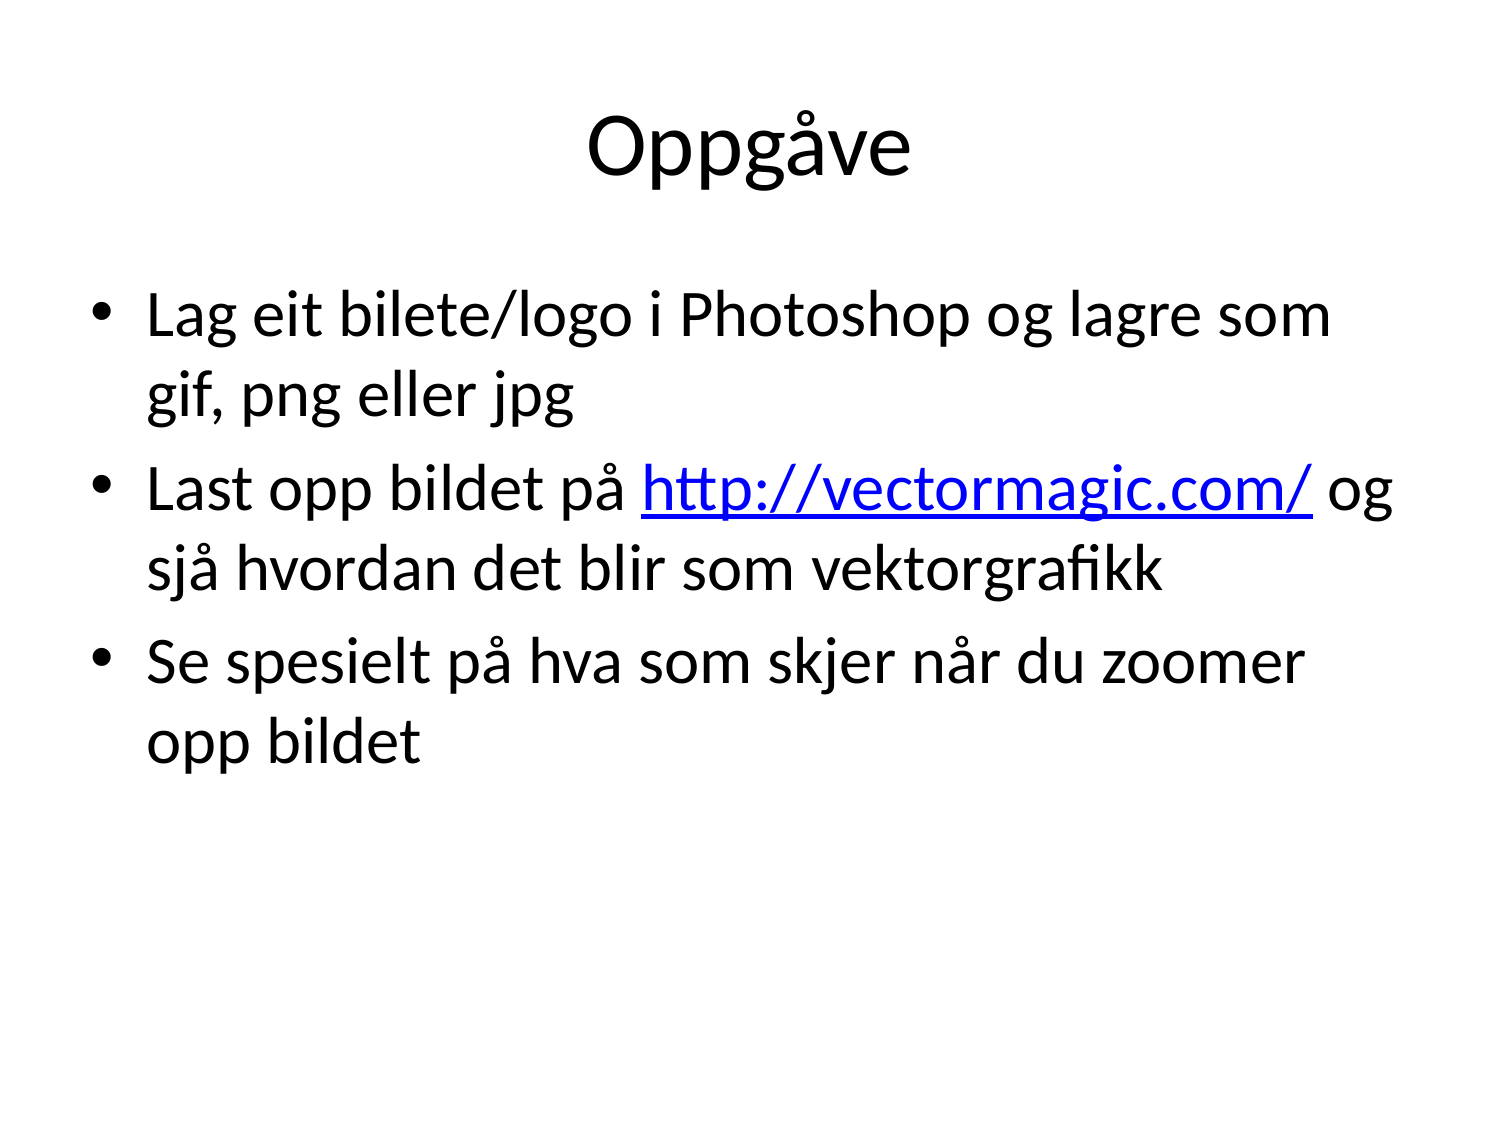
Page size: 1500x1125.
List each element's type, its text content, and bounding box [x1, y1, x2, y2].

list Lag eit bilete/logo i Photoshop og lagre som gif, png eller jpg Last opp bildet på http://vectormagic.com/ og sjå hvordan det blir som vektorgrafikk Se spesielt på hva som skjer når du zoomer opp bildet [75, 262, 1425, 1005]
title Oppgåve [75, 45, 1425, 233]
